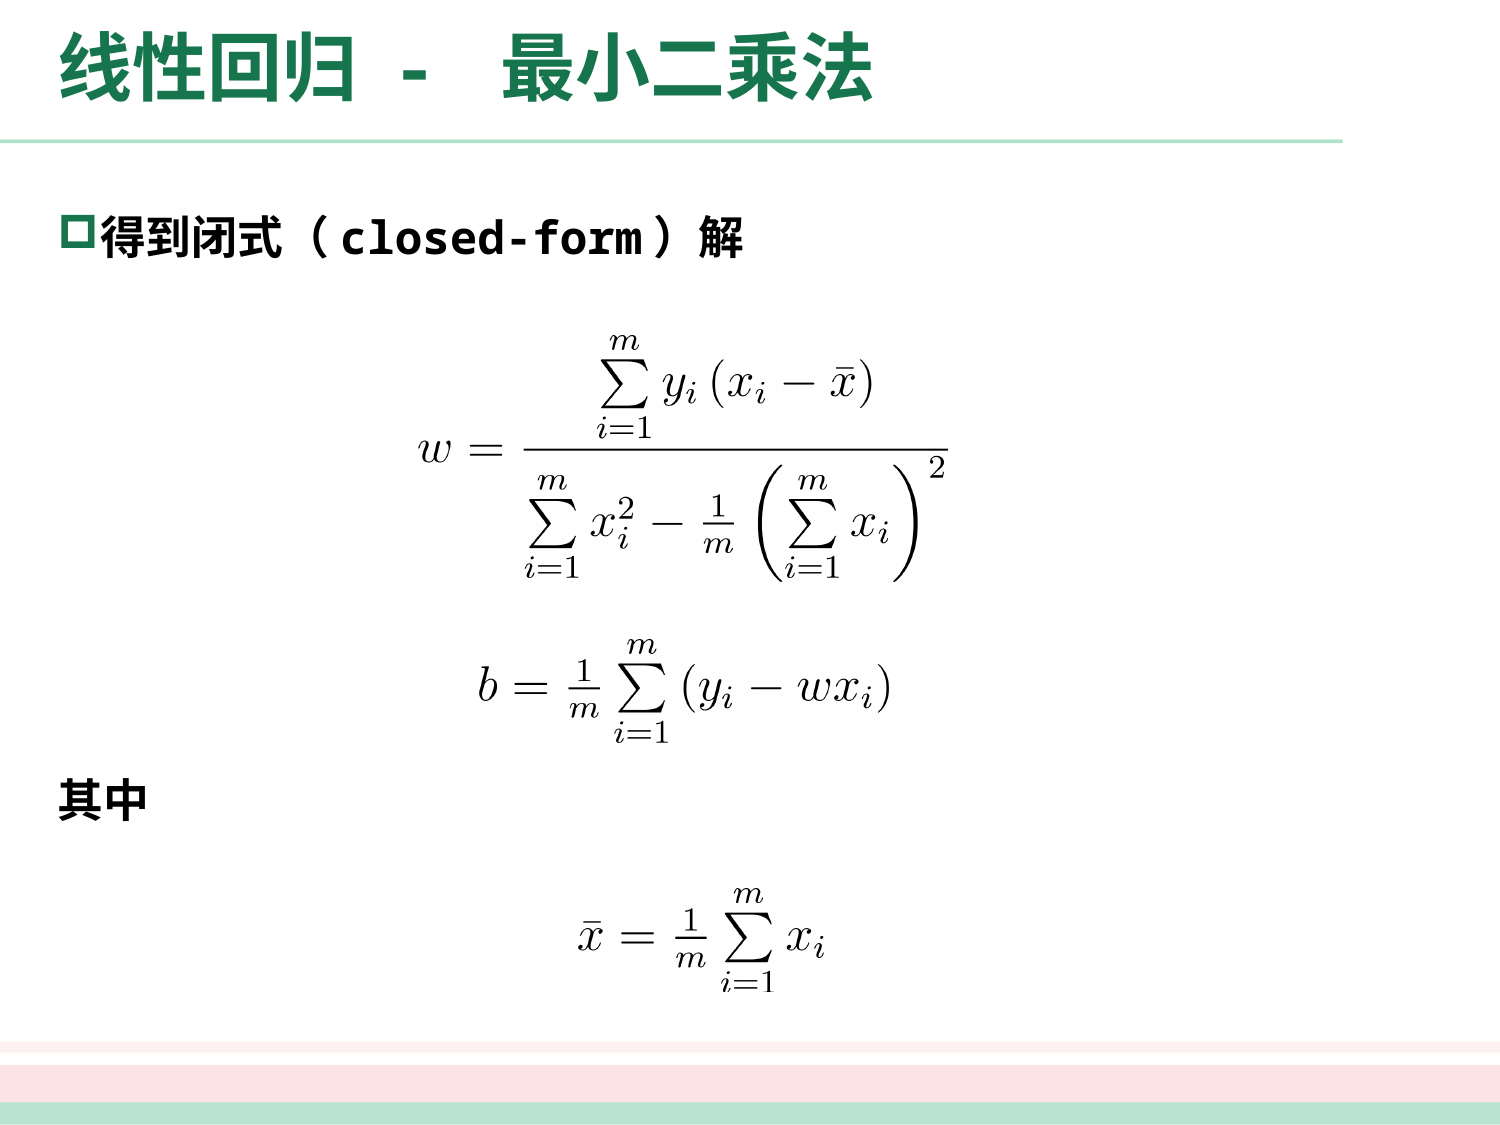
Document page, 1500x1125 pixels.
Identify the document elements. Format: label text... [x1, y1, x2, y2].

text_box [575, 884, 826, 995]
list 得到闭式（closed-form）解 其中 [42, 207, 1457, 980]
title 线性回归 - 最小二乘法 [42, 7, 1337, 135]
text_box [476, 635, 891, 746]
picture [0, 0, 1500, 1125]
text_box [415, 331, 950, 585]
